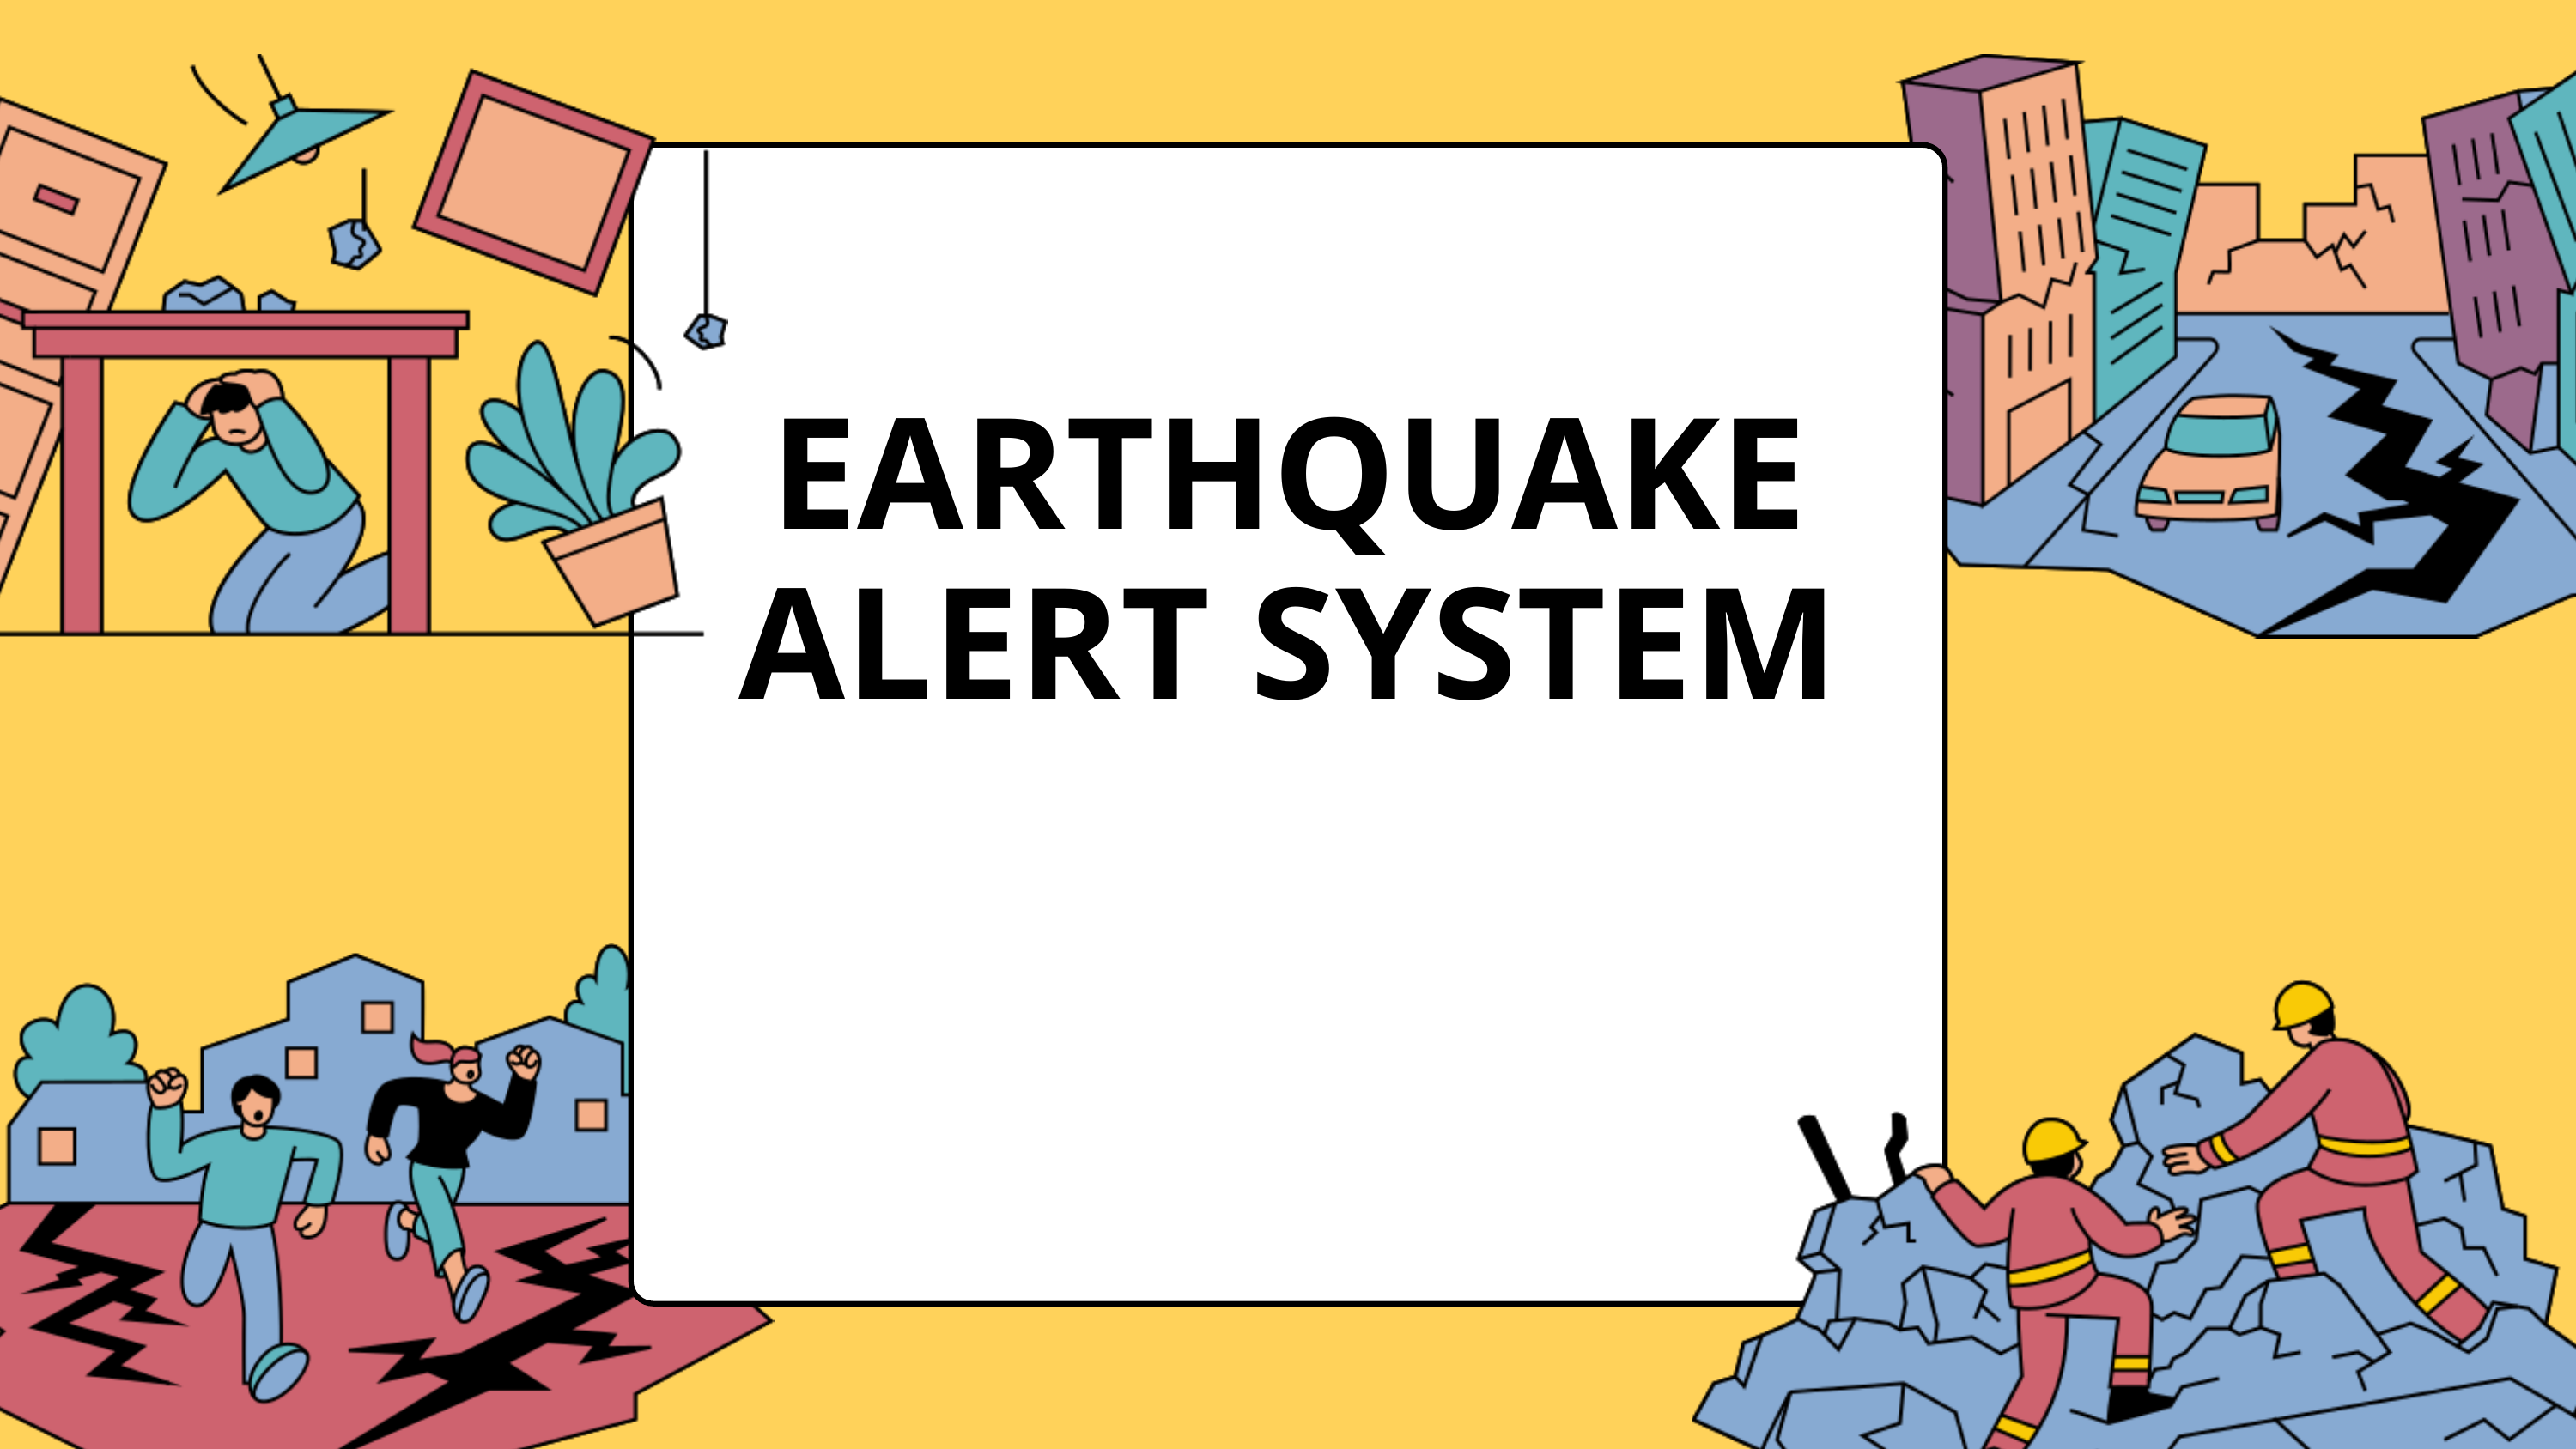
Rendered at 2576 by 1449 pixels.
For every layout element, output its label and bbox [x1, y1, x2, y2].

text_box [0, 925, 775, 1449]
text_box [0, 54, 728, 639]
text_box [1692, 979, 2576, 1449]
text_box [630, 144, 1946, 1304]
text_box [1894, 54, 2576, 639]
